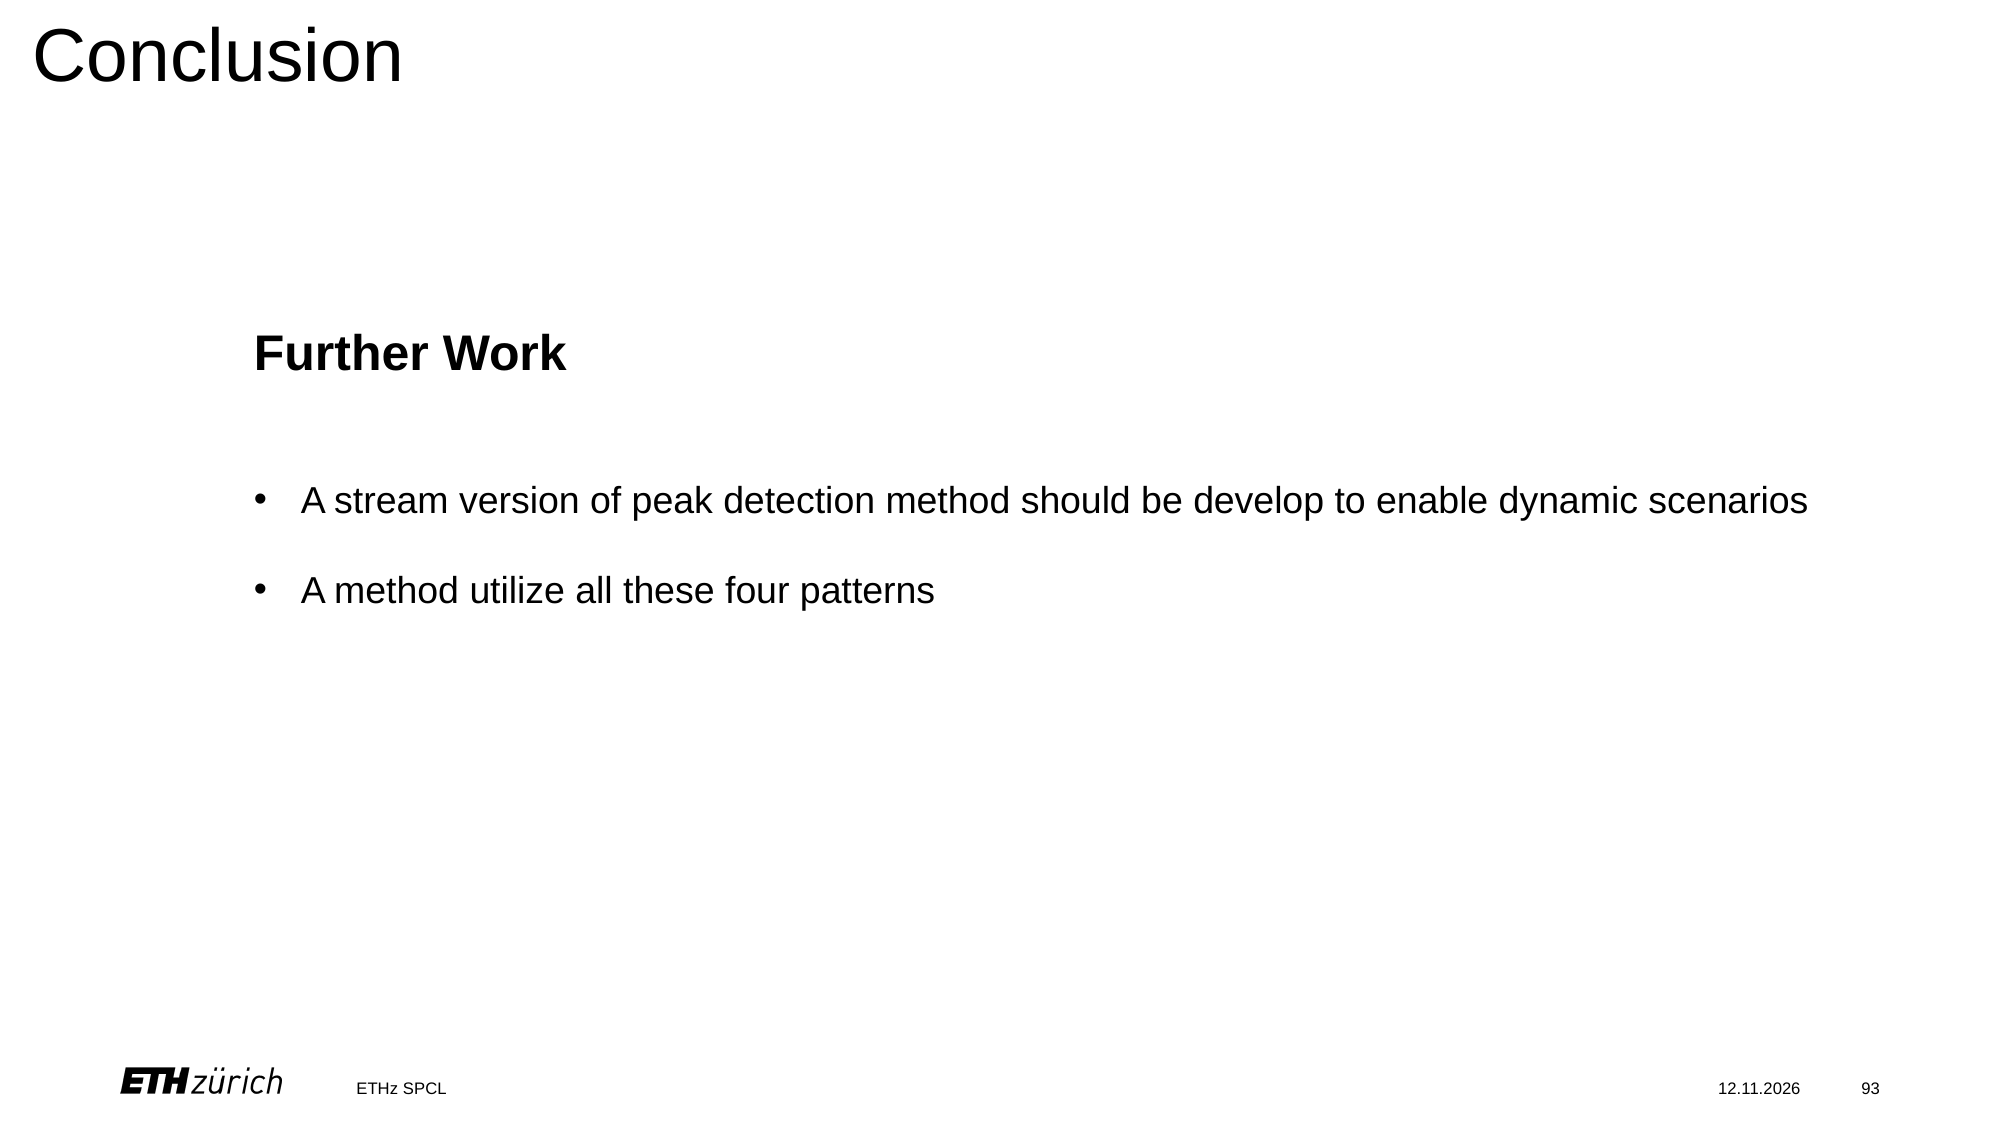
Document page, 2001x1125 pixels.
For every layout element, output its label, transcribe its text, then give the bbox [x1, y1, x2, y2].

text_box A stream version of peak detection method should be develop to enable dynamic scenarios A method utilize all these four patterns [239, 423, 513, 619]
slide_number 93 [1827, 1069, 1880, 1106]
text_box Further Work [514, 313, 623, 388]
text_box Further Work [239, 313, 513, 388]
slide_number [1718, 1069, 1819, 1106]
text_box Conclusion [18, 0, 1113, 104]
footer ETHz SPCL [356, 1069, 1243, 1106]
text_box A stream version of peak detection method should be develop to enable dynamic scenarios A method utilize all these four patterns [514, 423, 623, 619]
text_box A stream version of peak detection method should be develop to enable dynamic scenarios A method utilize all these four patterns [624, 423, 1892, 619]
picture [120, 1067, 282, 1094]
